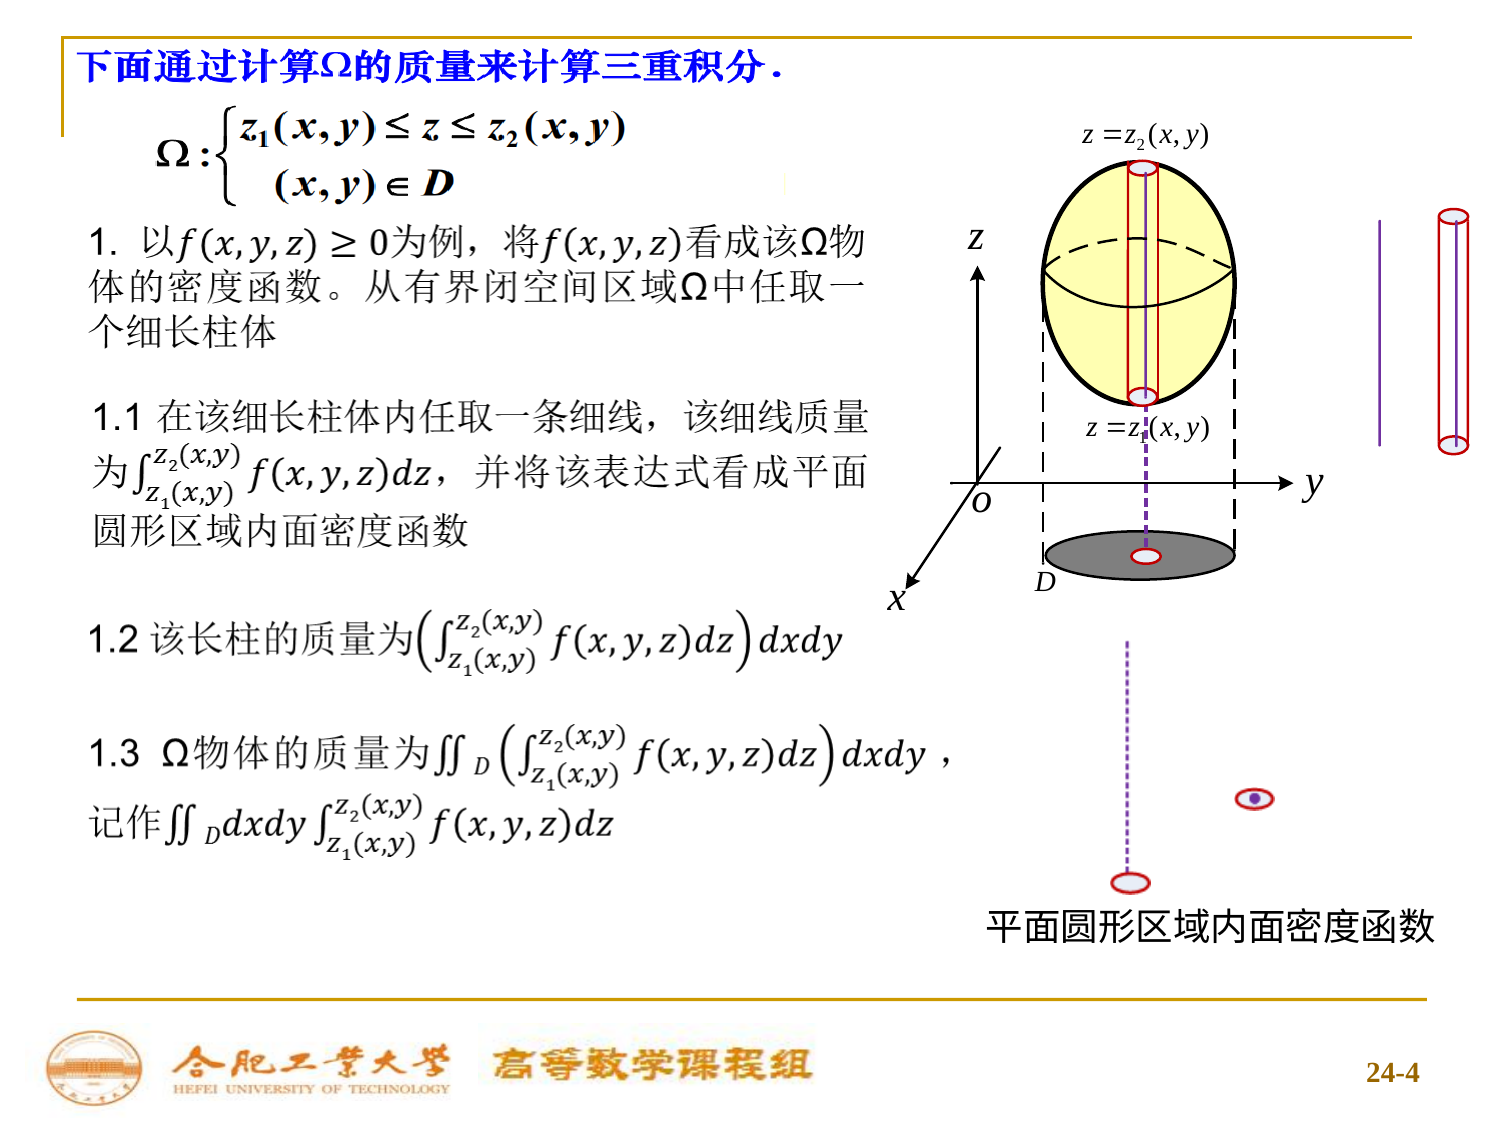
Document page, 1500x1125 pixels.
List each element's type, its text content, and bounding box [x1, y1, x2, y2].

picture [1434, 205, 1473, 459]
picture [1110, 640, 1152, 896]
picture [1234, 786, 1276, 811]
picture [1375, 217, 1384, 450]
text_box [71, 597, 879, 683]
slide_number 24-4 [1084, 1020, 1436, 1097]
text_box [72, 711, 991, 866]
text_box 平面圆形区域内面密度函数 [971, 896, 1451, 956]
text_box [76, 385, 874, 561]
picture [25, 1023, 457, 1118]
picture [478, 1023, 821, 1096]
picture [76, 42, 786, 218]
picture [879, 113, 1332, 620]
text_box [72, 210, 874, 362]
